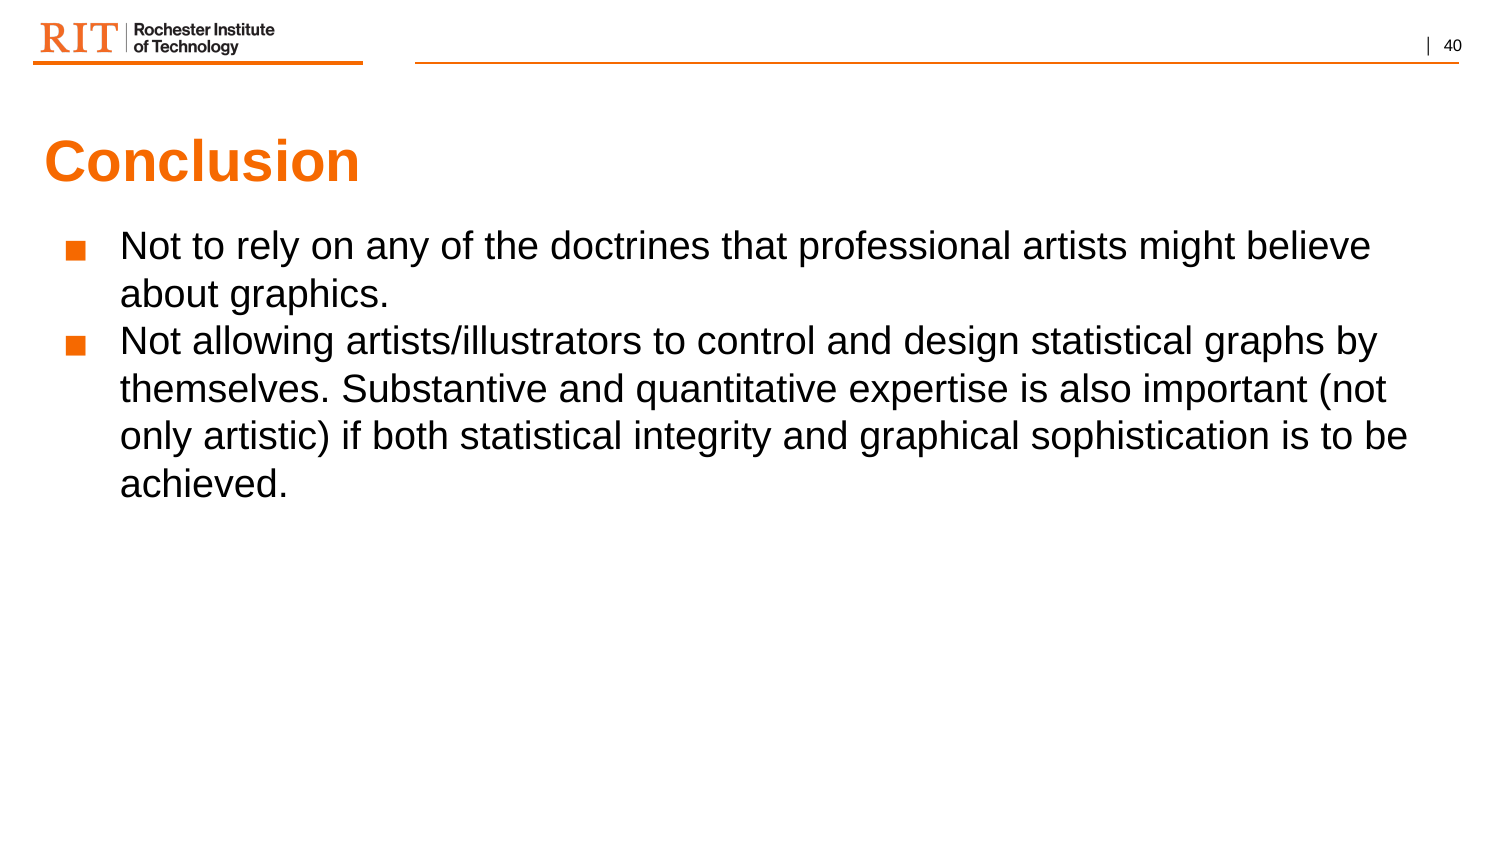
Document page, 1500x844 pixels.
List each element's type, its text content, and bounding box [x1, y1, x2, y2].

picture [31, 17, 284, 59]
title Conclusion [33, 117, 1308, 204]
list Not to rely on any of the doctrines that professional artists might believe about graphics. Not allowing artists/illustrators to control and design statistical graphs by themselves. Substantive and quantitative expertise is also important (not only artistic) if both statistical integrity and graphical sophistication is to be achieved. [33, 214, 1460, 679]
